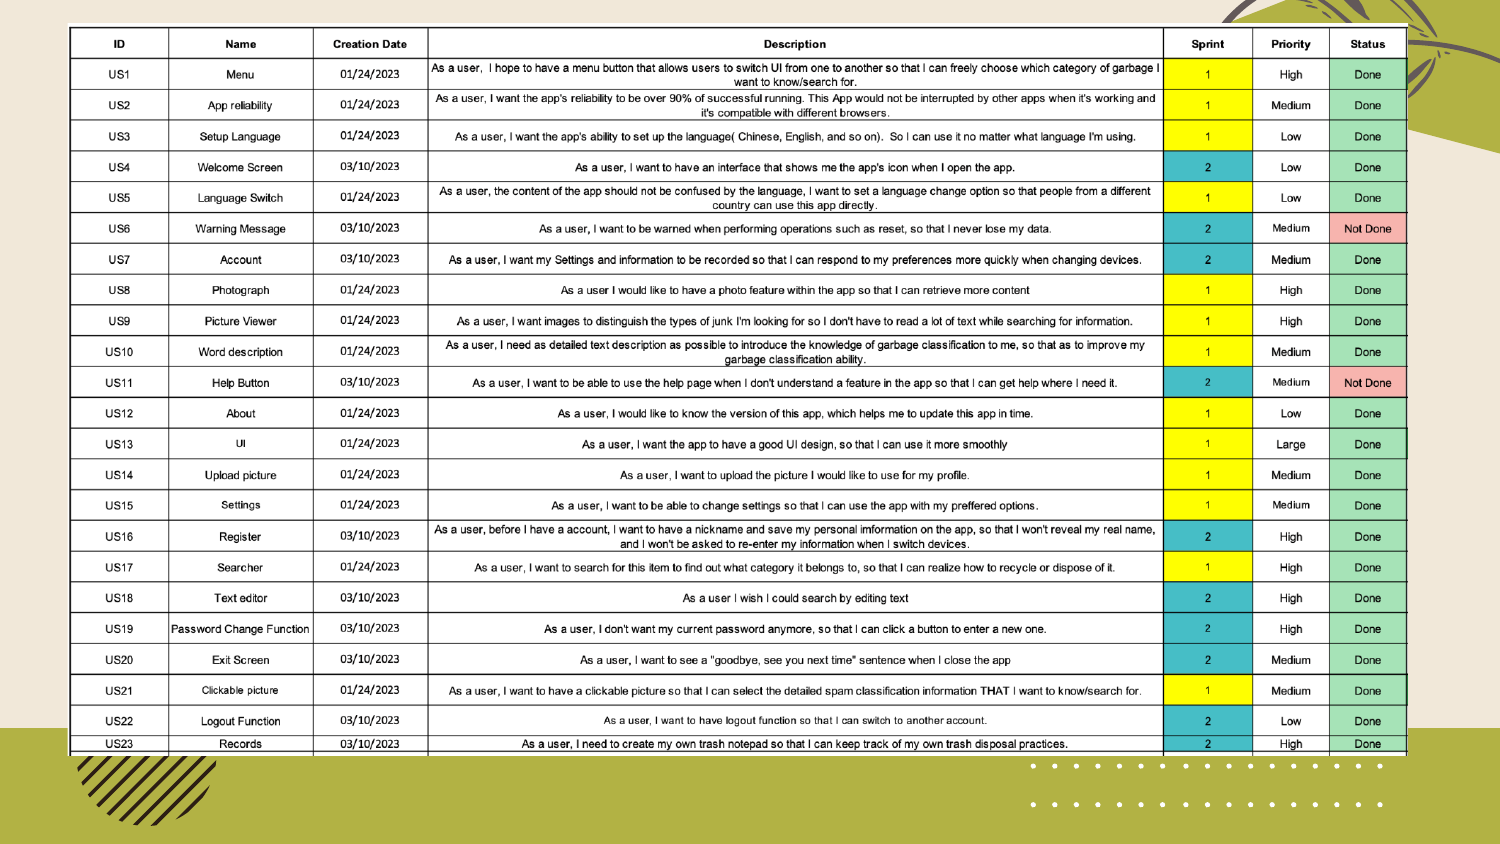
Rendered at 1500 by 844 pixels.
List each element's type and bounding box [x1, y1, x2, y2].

picture [67, 23, 1409, 757]
